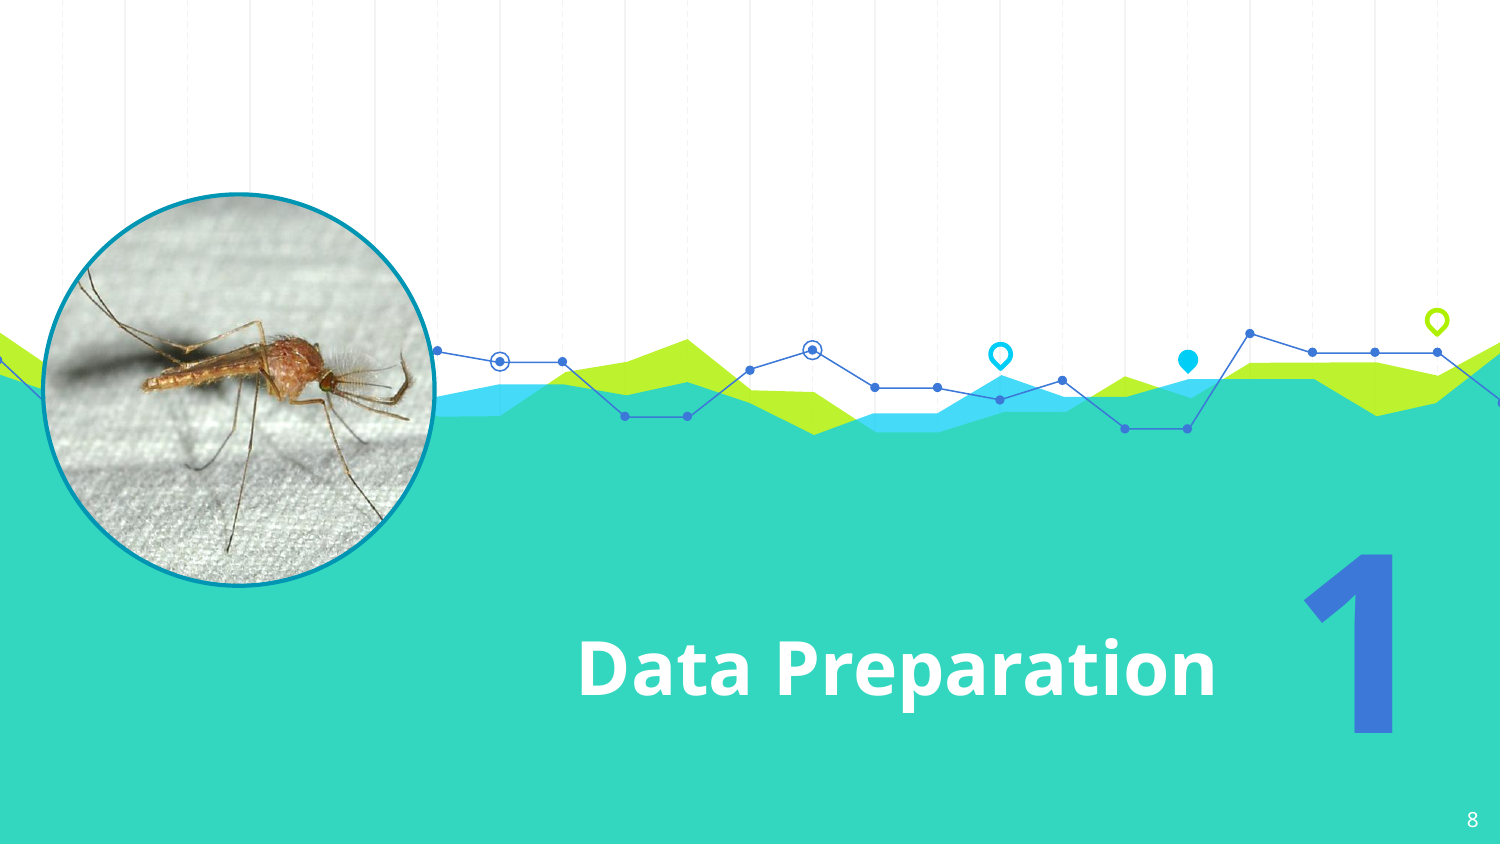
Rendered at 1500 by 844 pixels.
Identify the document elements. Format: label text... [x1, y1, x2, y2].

text_box [43, 194, 435, 586]
text_box 1 [1216, 600, 1500, 799]
title Data Preparation [378, 535, 1235, 726]
slide_number ‹#› [1403, 791, 1494, 844]
